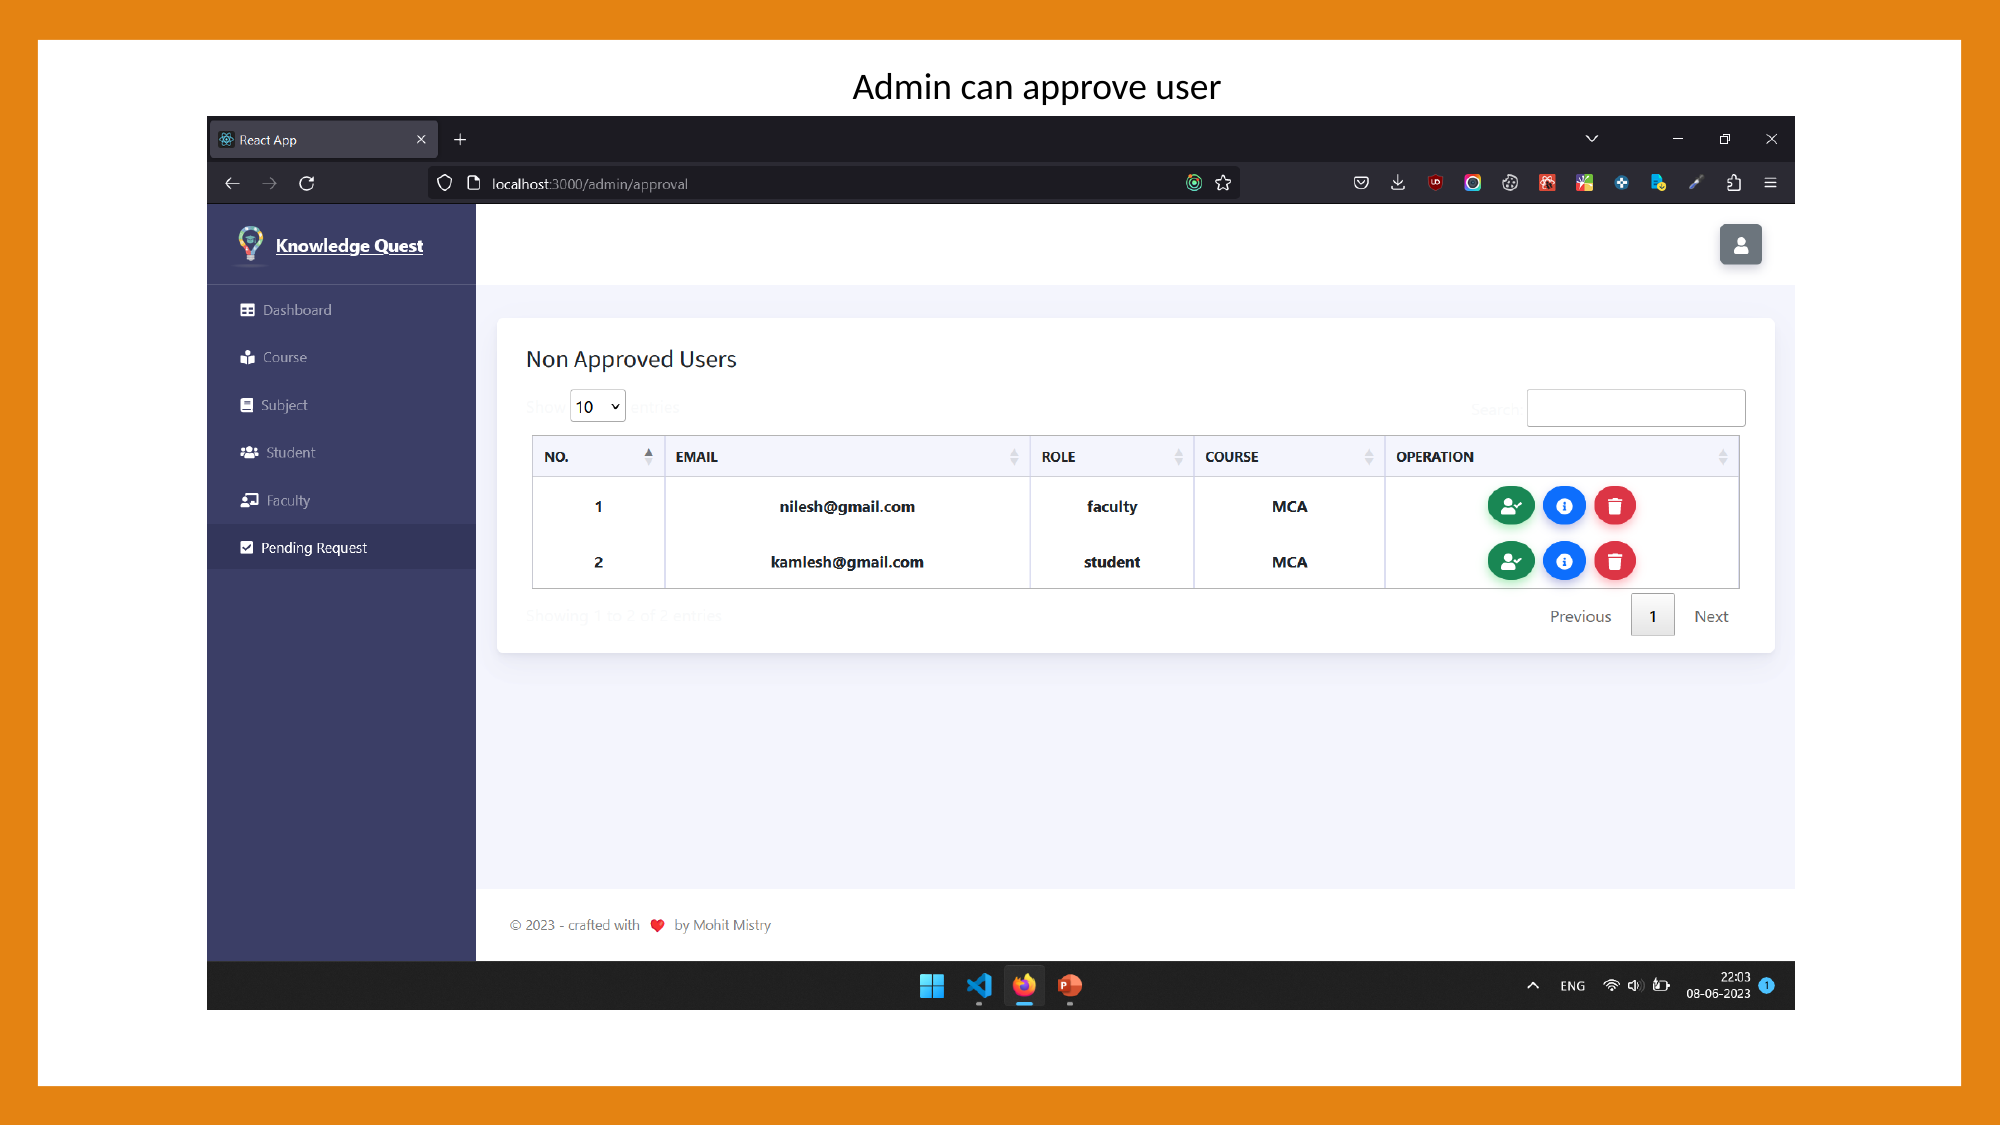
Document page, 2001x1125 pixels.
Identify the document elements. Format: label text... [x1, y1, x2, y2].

text_box Admin can approve user [837, 48, 1238, 115]
picture [207, 116, 1795, 1010]
